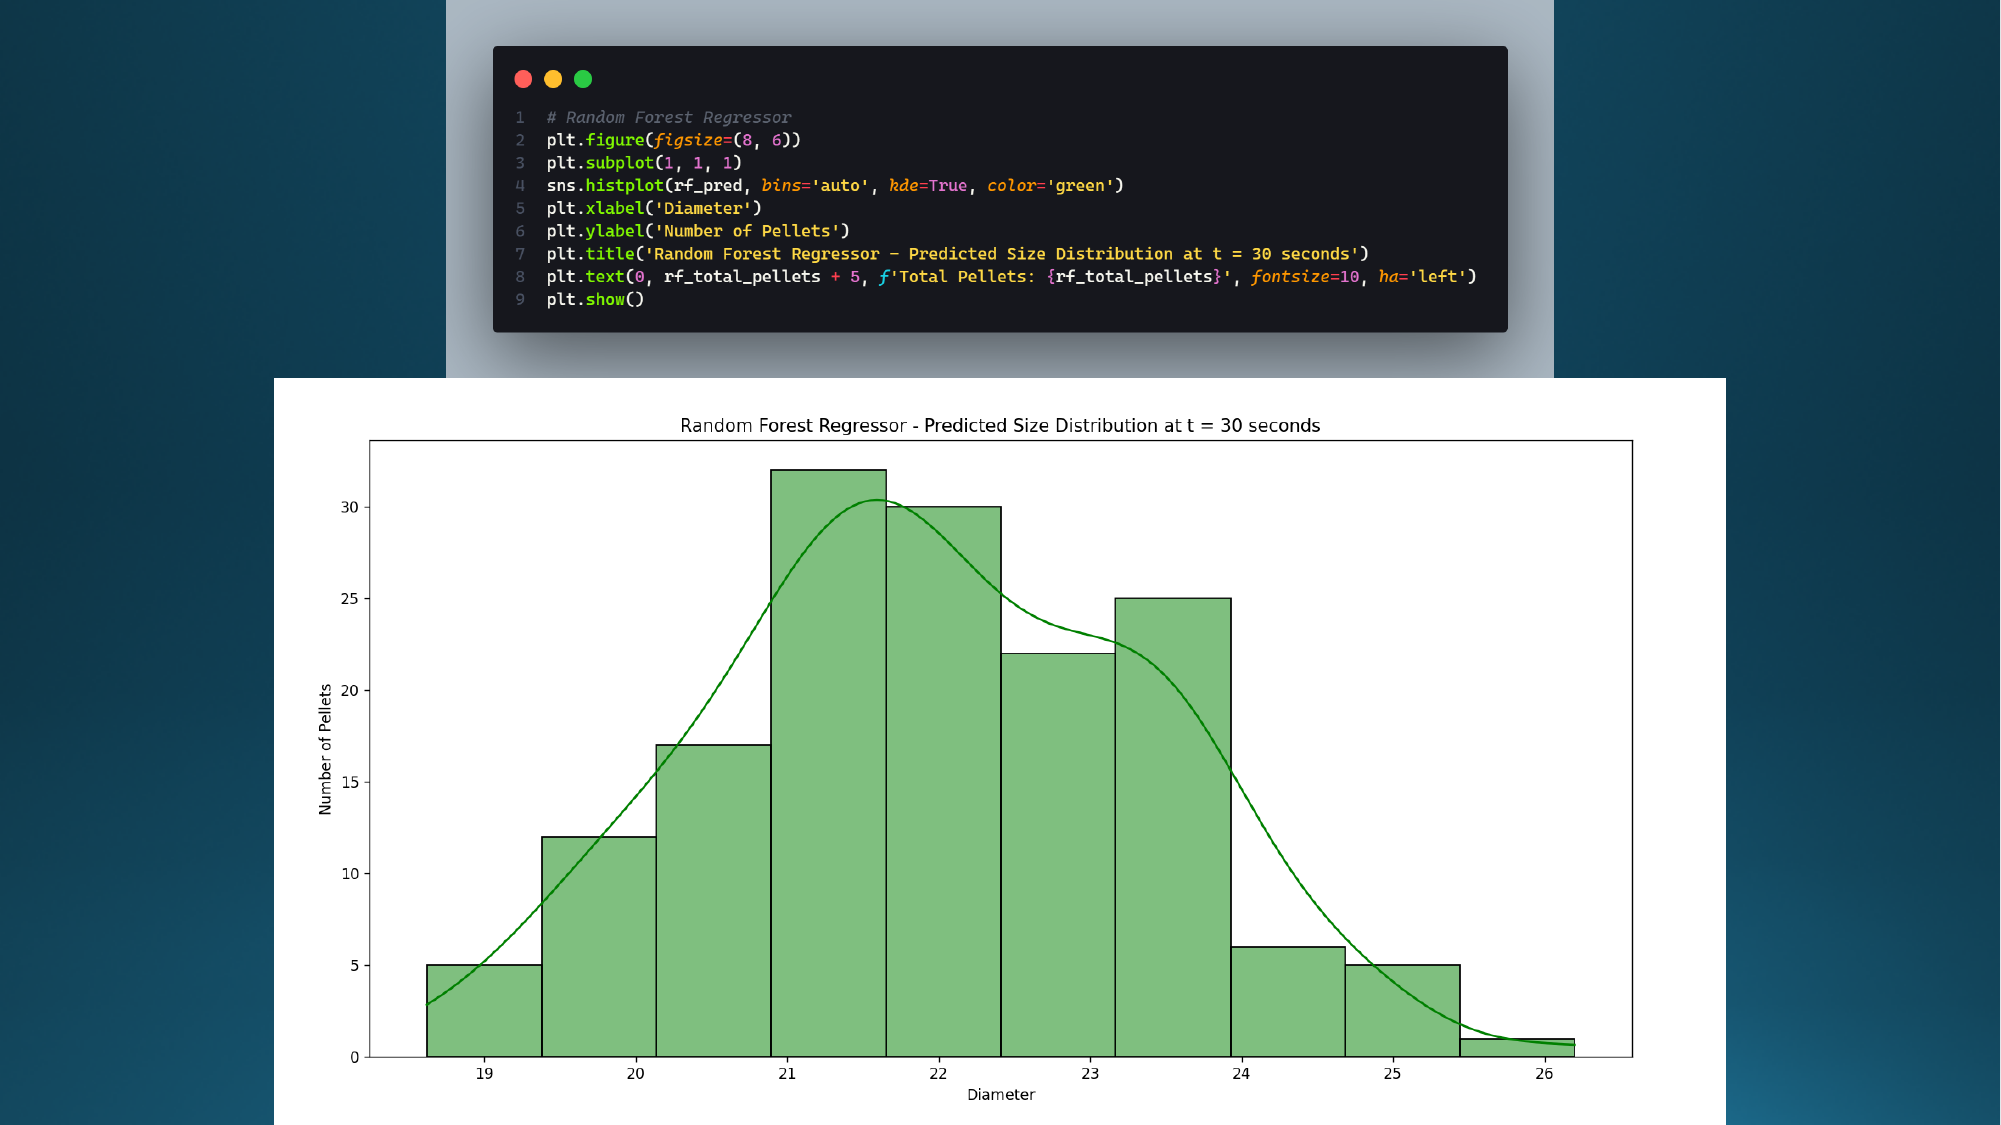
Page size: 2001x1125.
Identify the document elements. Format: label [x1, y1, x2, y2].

picture [0, 0, 2001, 1125]
list [446, 0, 1554, 378]
